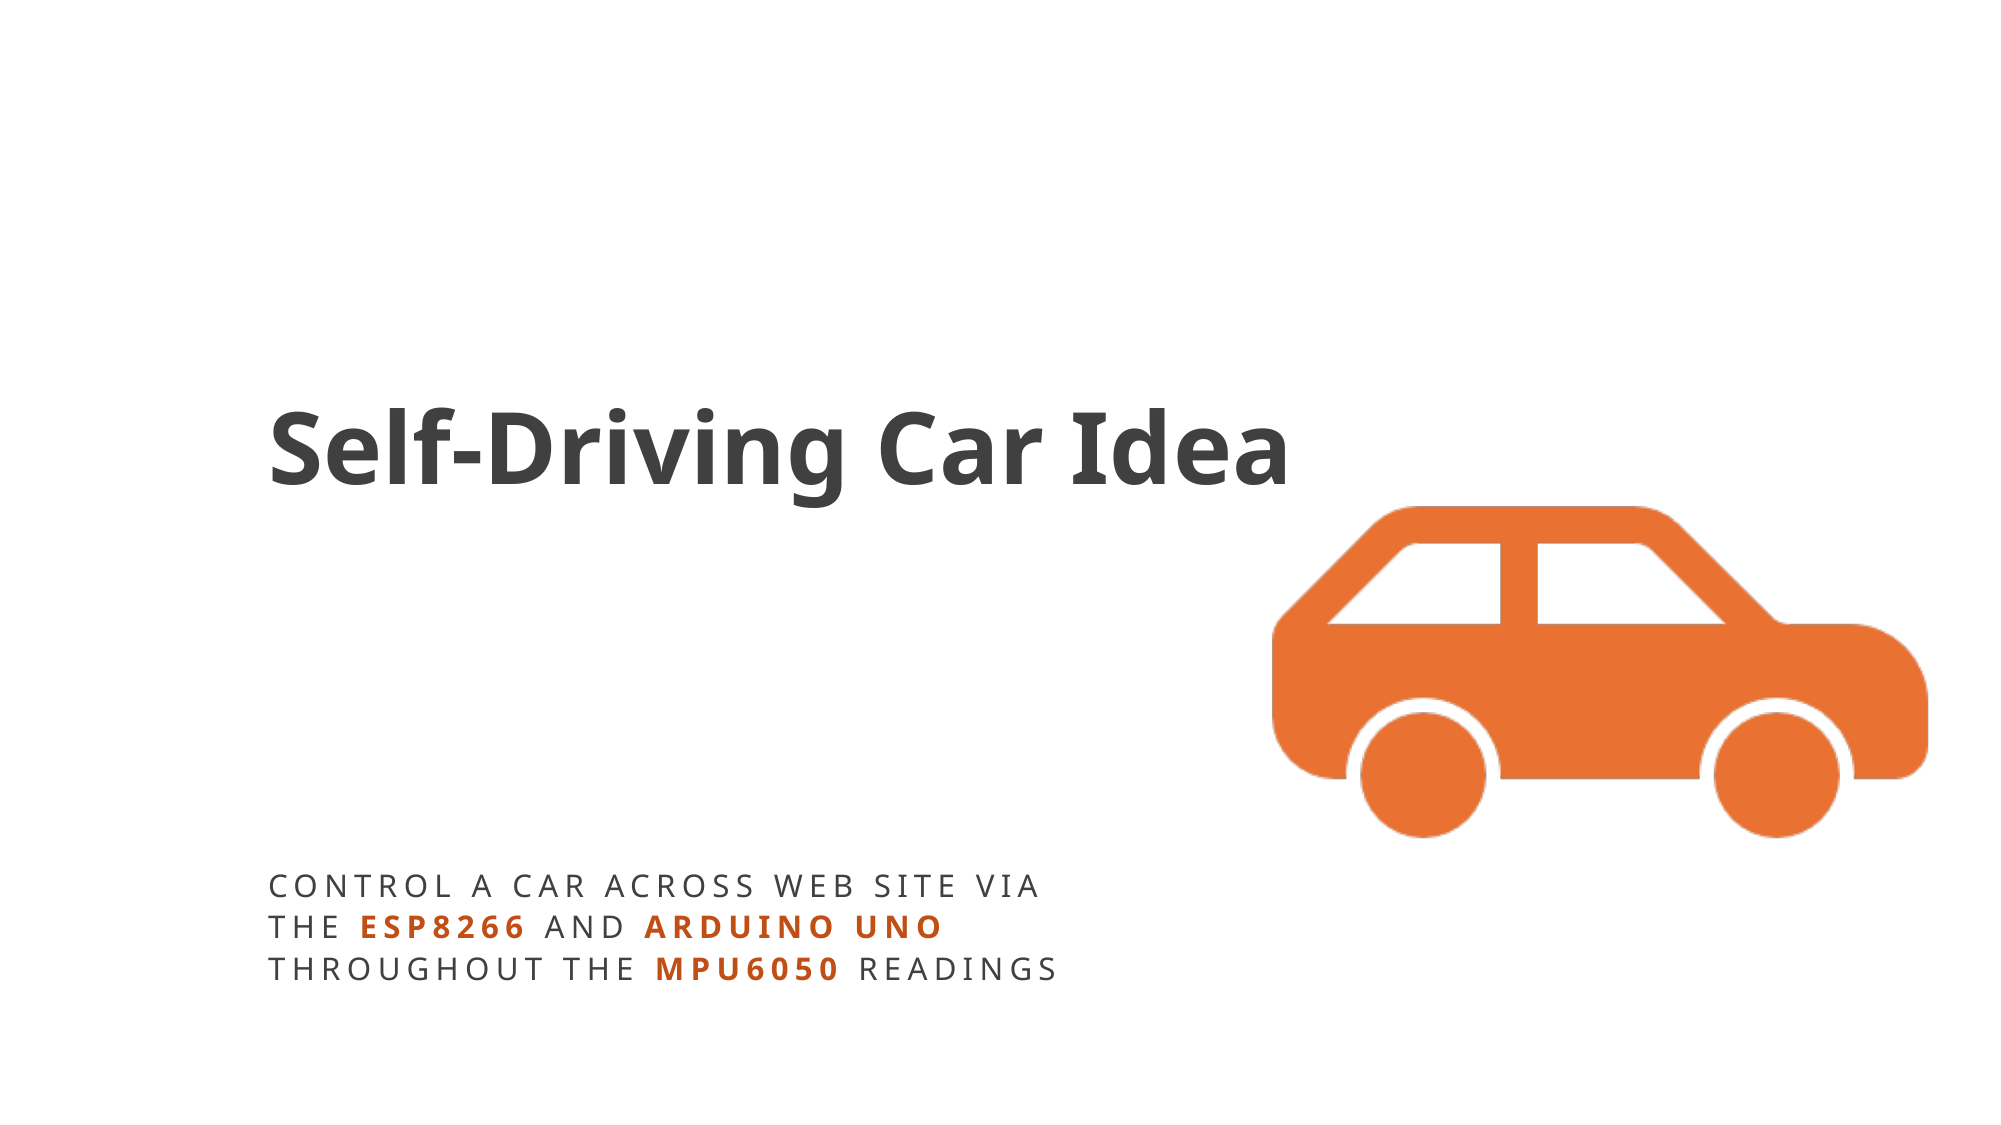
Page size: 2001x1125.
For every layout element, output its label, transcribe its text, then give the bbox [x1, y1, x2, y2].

title Self-Driving Car Idea [253, 390, 1247, 791]
list Control a car across web site via the ESP8266 and Arduino Uno Throughout the MPU6050 readings [253, 845, 1147, 994]
picture [1247, 319, 1955, 1027]
